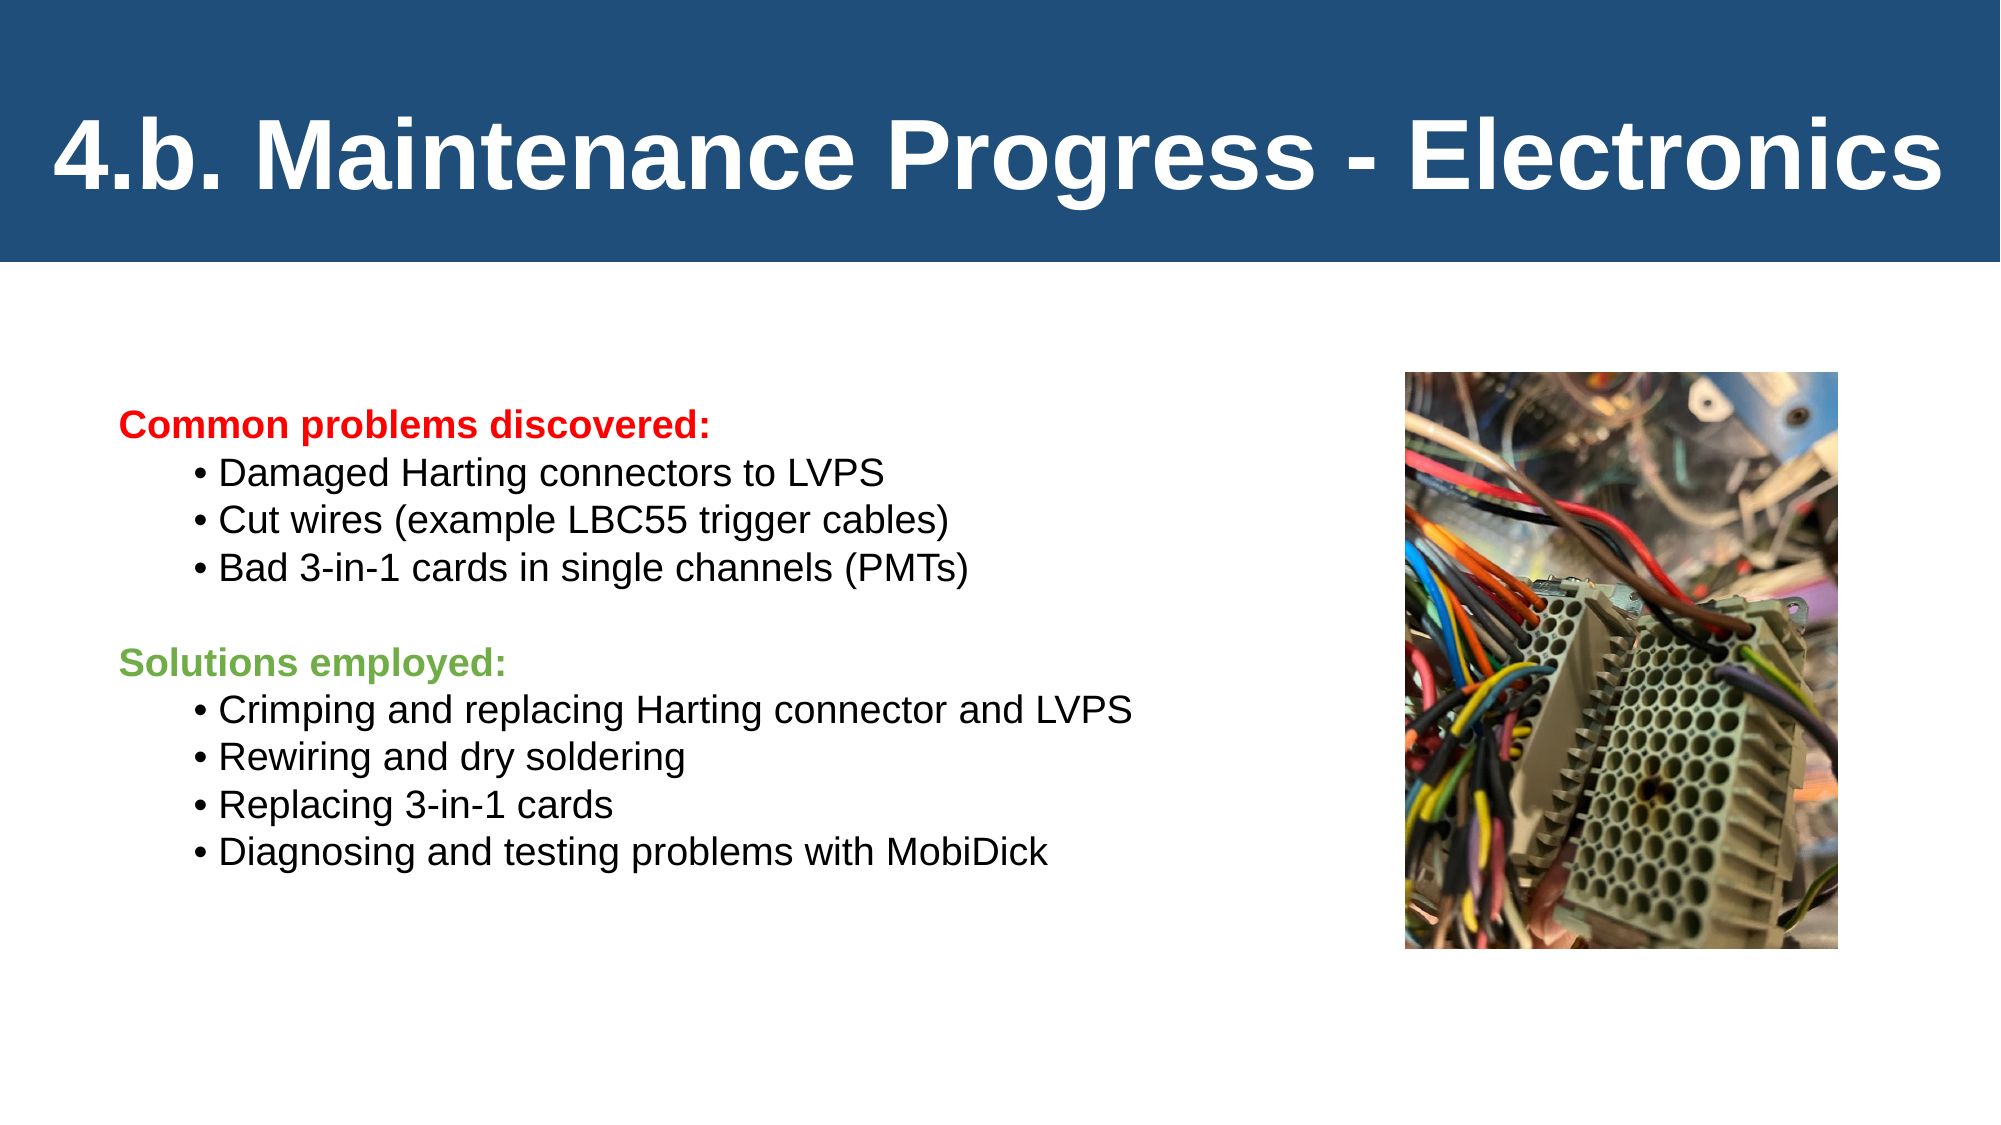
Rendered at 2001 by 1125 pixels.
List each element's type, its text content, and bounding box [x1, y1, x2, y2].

text_box Common problems discovered: • Damaged Harting connectors to LVPS • Cut wires (example LBC55 trigger cables) • Bad 3-in-1 cards in single channels (PMTs) Solutions employed: • Crimping and replacing Harting connector and LVPS • Rewiring and dry soldering • Replacing 3-in-1 cards • Diagnosing and testing problems with MobiDick [103, 336, 1290, 889]
picture [1405, 372, 1839, 949]
text_box 4.b. Maintenance Progress - Electronics [0, 0, 2000, 262]
